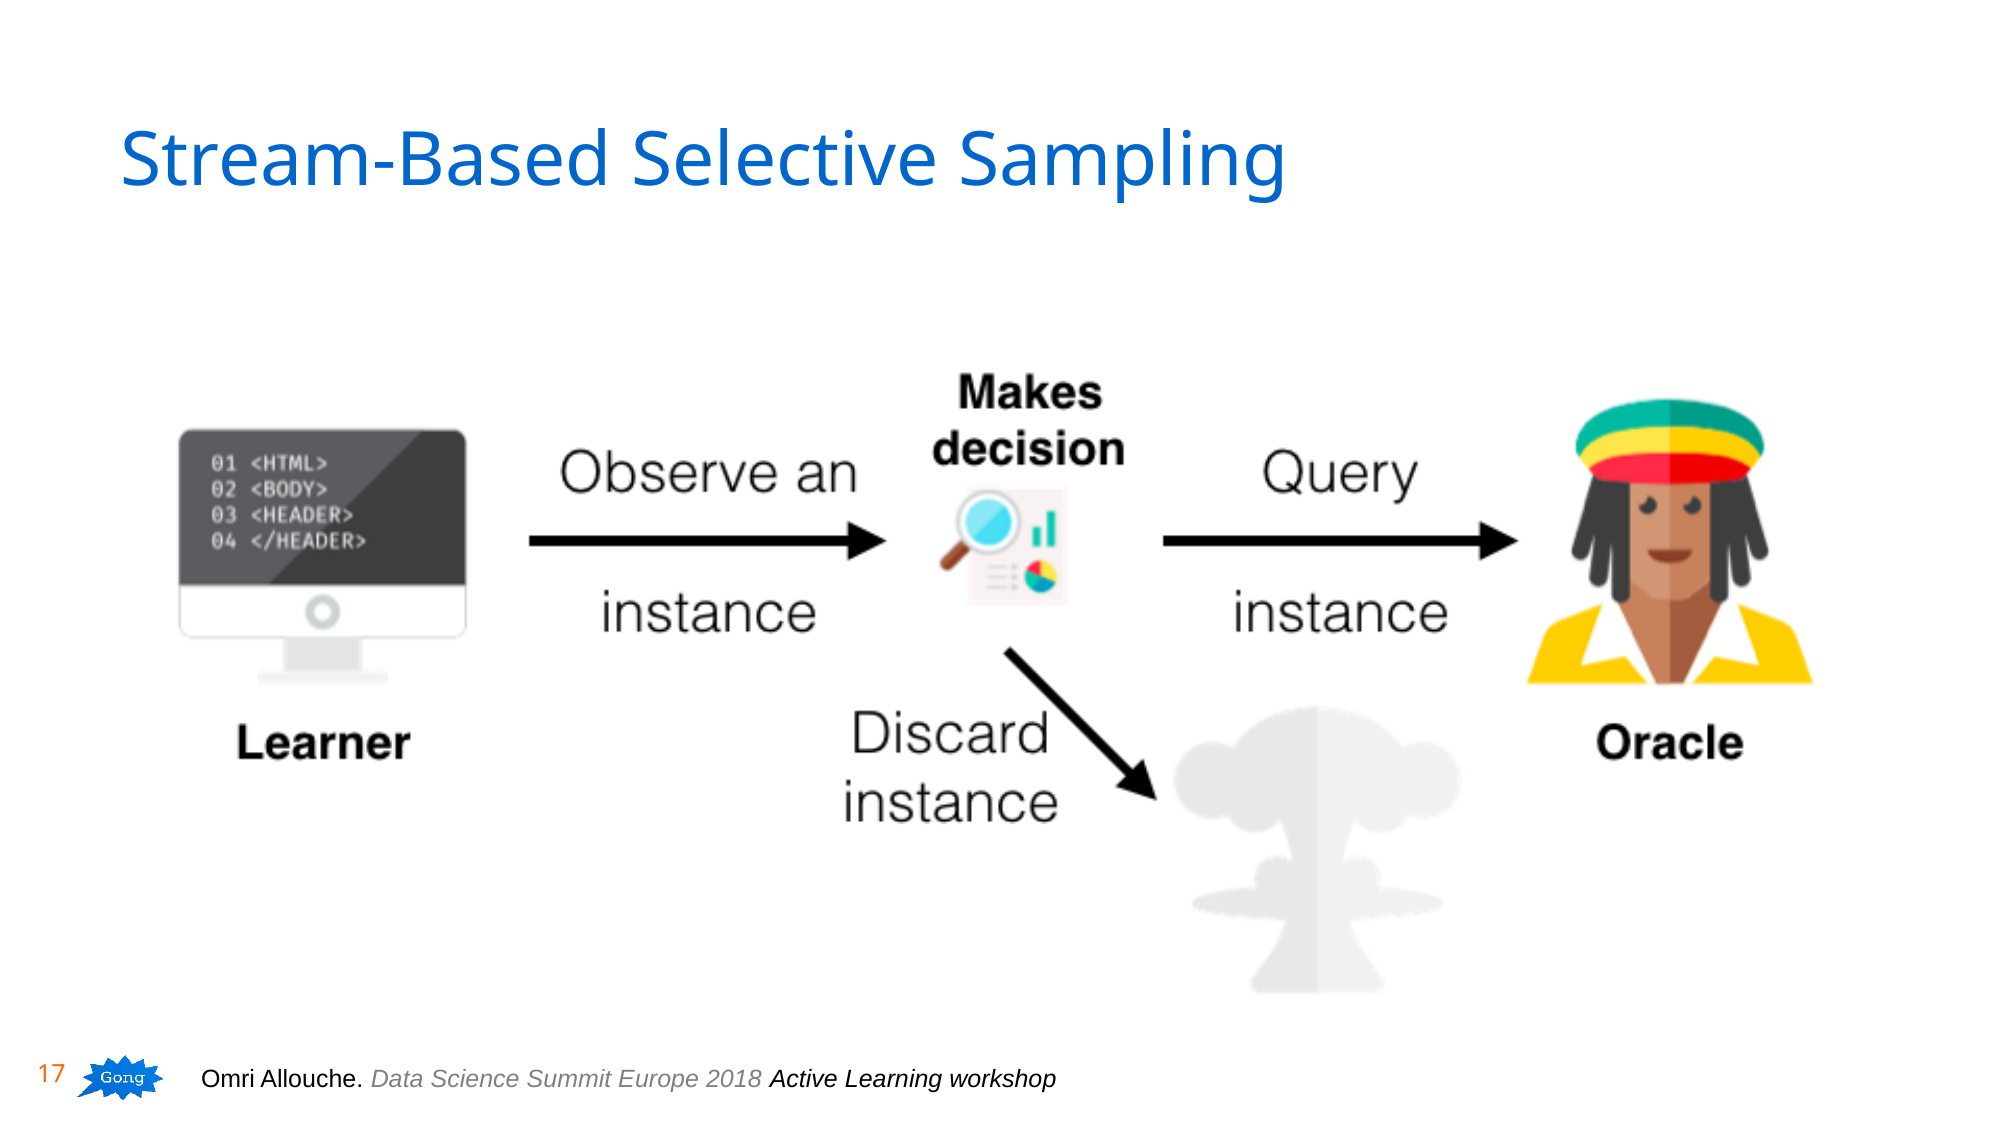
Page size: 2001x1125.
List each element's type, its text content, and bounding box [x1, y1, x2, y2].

picture [146, 315, 1877, 1039]
title Stream-Based Selective Sampling [99, 90, 1900, 212]
picture [77, 1055, 163, 1100]
